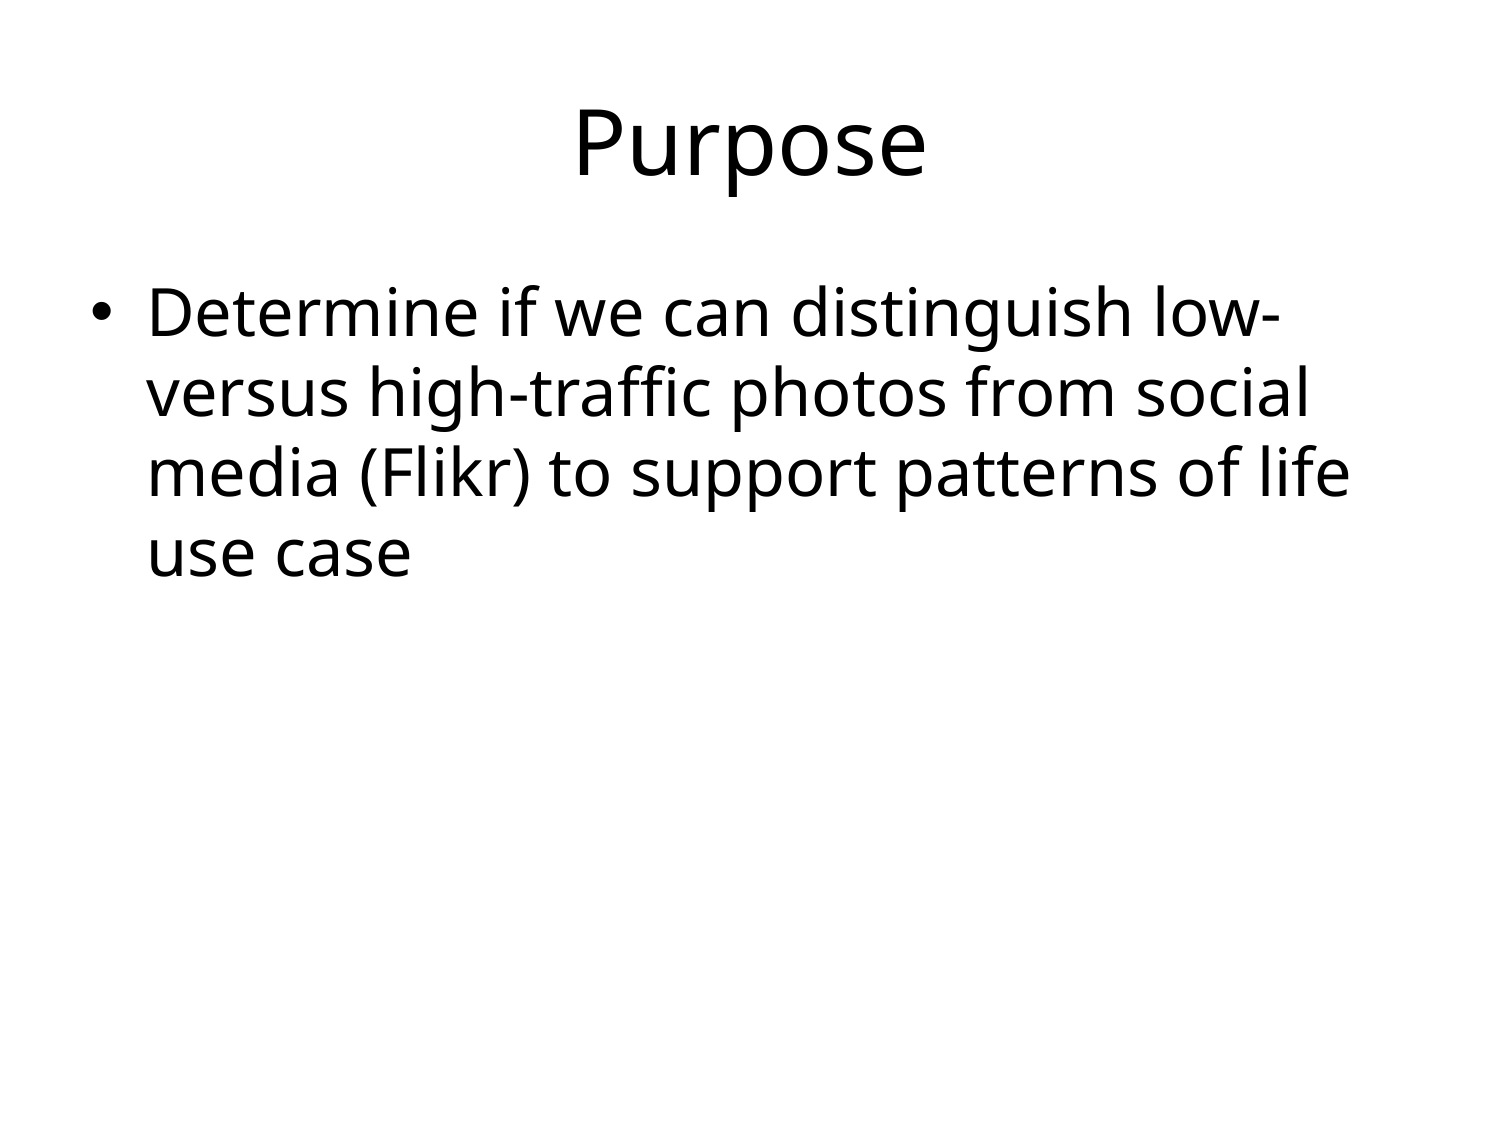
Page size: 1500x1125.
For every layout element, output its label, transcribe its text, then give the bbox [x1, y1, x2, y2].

list Determine if we can distinguish low- versus high-traffic photos from social media (Flikr) to support patterns of life use case [75, 262, 1425, 1005]
title Purpose [75, 45, 1425, 233]
